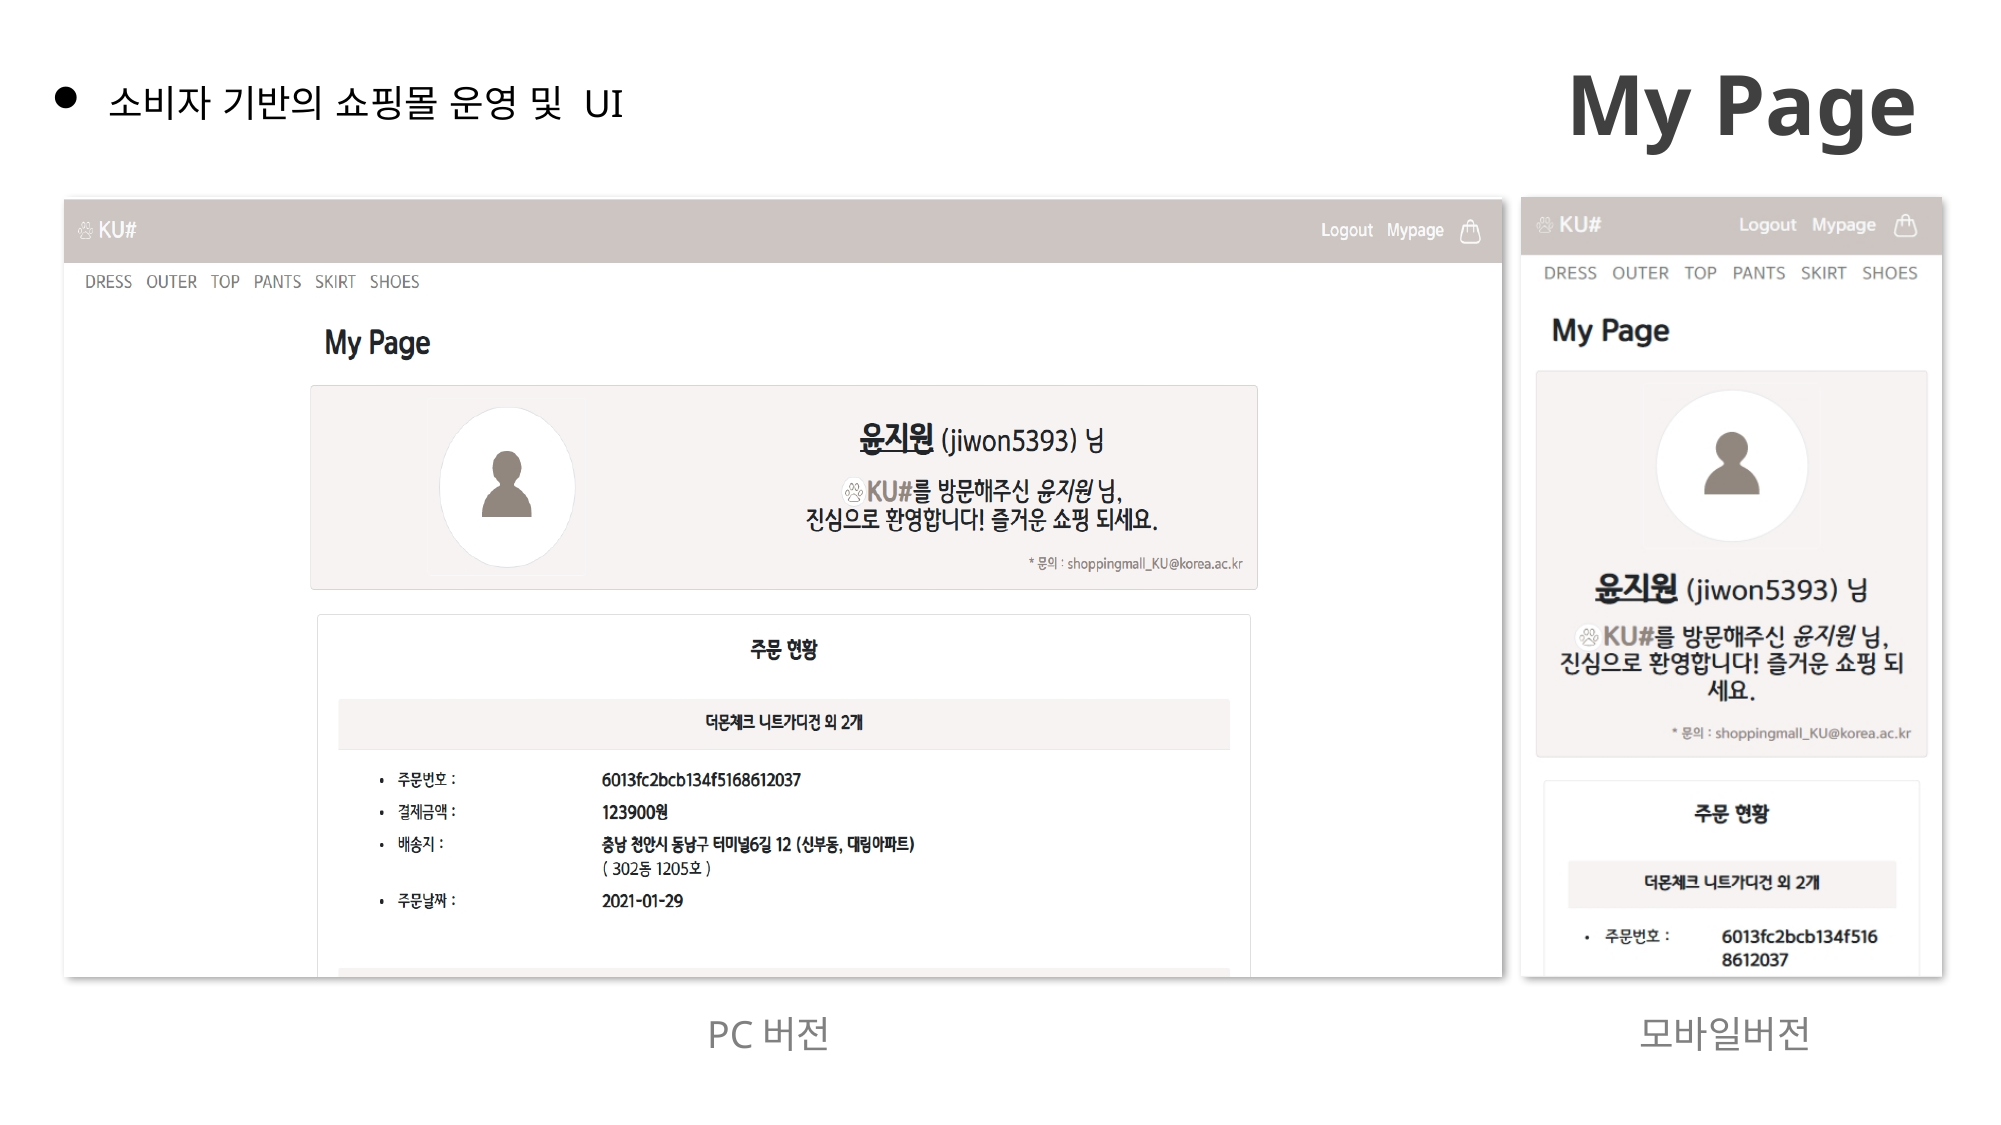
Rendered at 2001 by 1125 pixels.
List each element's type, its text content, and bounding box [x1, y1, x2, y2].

text_box 모바일버전 [1624, 1003, 1827, 1064]
picture [64, 197, 1502, 977]
text_box My Page [1547, 44, 1937, 160]
text_box PC버전 [692, 1003, 847, 1064]
picture [1521, 197, 1942, 977]
text_box 소비자 기반의 쇼핑몰 운영 및 UI [37, 72, 649, 133]
